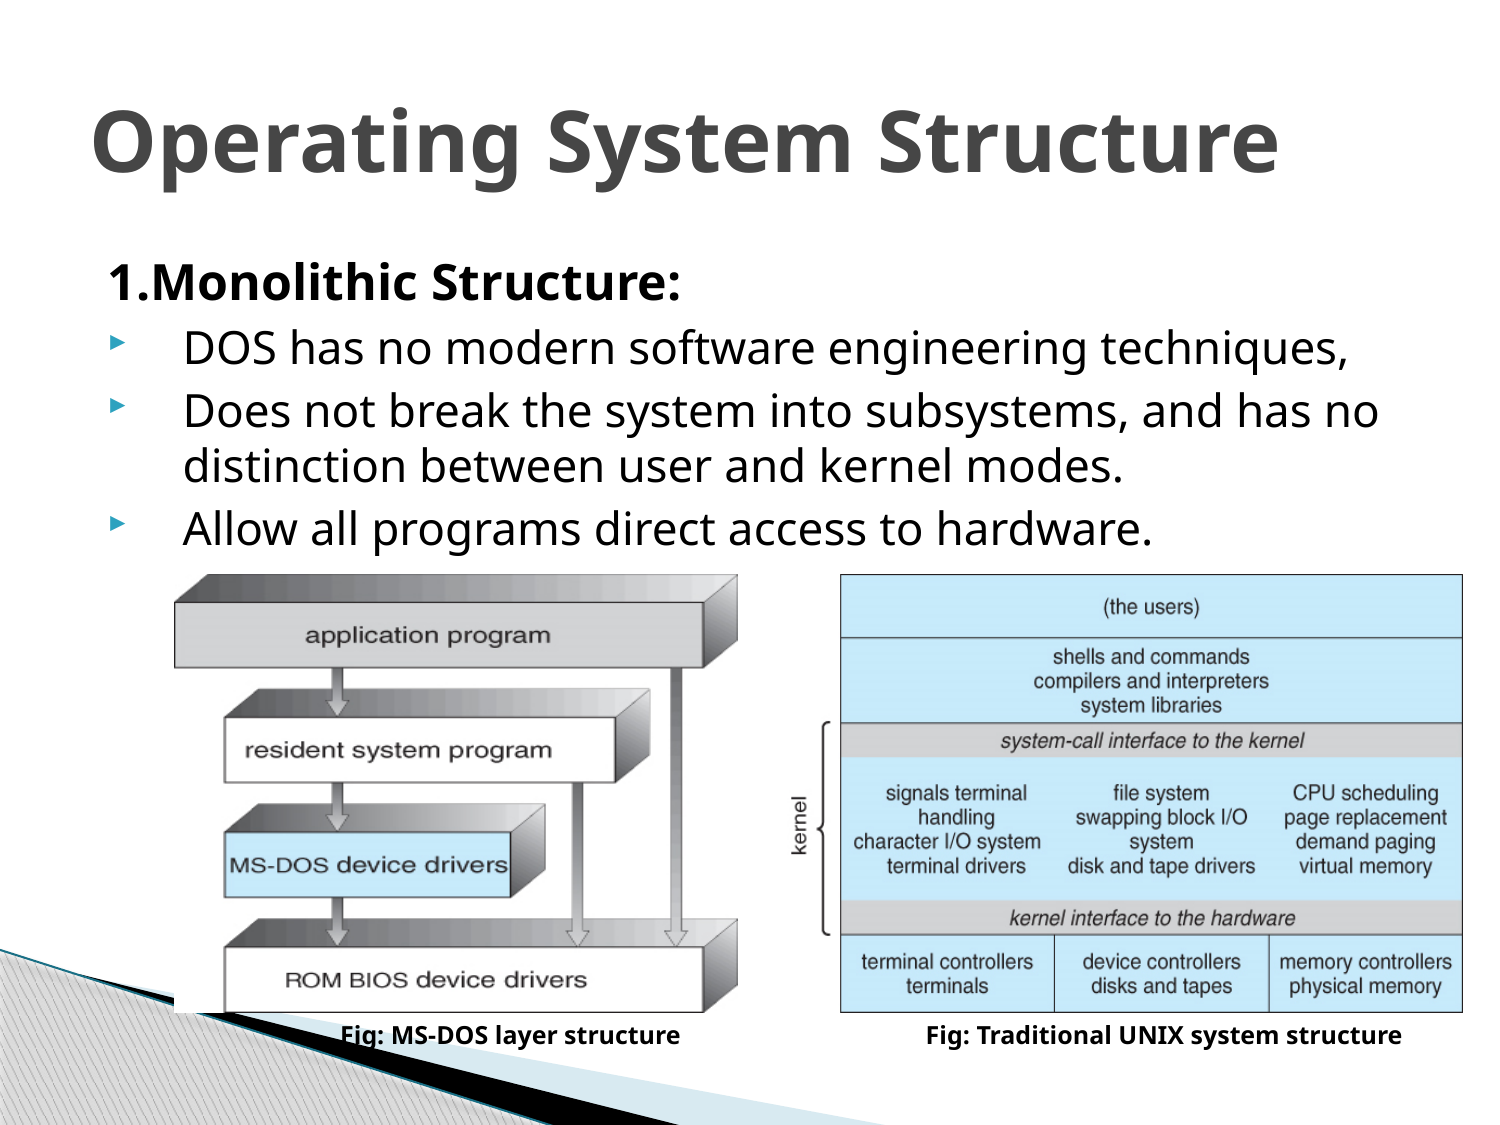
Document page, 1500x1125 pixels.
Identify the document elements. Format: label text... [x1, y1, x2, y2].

text_box Fig: Traditional UNIX system structure [910, 1024, 1419, 1058]
text_box Fig: MS-DOS layer structure [260, 1024, 697, 1058]
list 1.Monolithic Structure: DOS has no modern software engineering techniques, Does not break the system into subsystems, and has no distinction between user and kernel modes. Allow all programs direct access to hardware. [75, 243, 1425, 986]
title Operating System Structure [75, 45, 1425, 233]
picture [174, 574, 738, 1013]
picture [787, 574, 1463, 1013]
